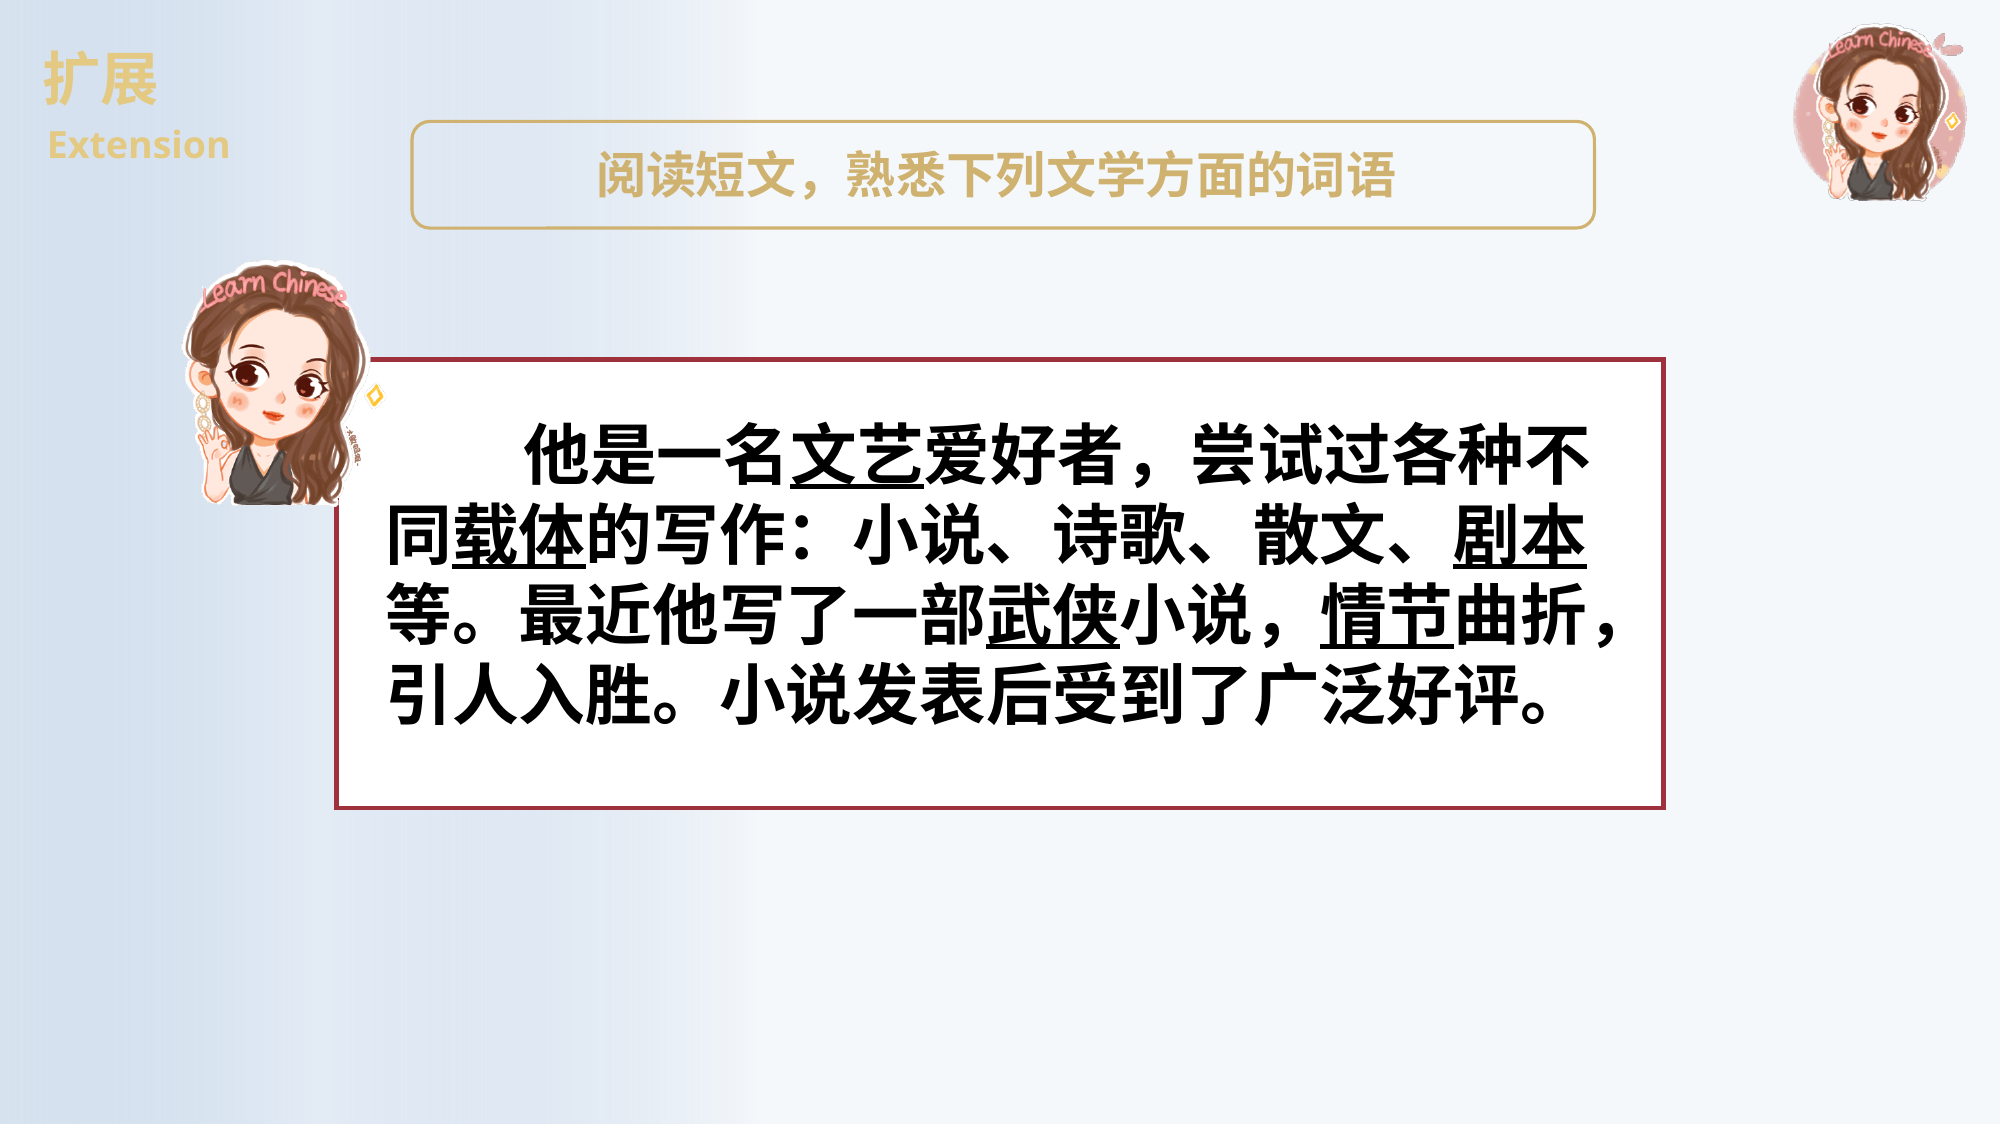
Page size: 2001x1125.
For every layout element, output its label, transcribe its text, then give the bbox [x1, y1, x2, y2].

text_box Extension [32, 113, 246, 174]
text_box 他是一名文艺爱好者，尝试过各种不同载体的写作：小说、诗歌、散文、剧本等。最近他写了一部武侠小说，情节曲折，引人入胜。小说发表后受到了广泛好评。 [370, 405, 1665, 740]
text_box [397, 121, 1595, 229]
text_box [335, 560, 1665, 809]
text_box 扩展 [27, 35, 188, 120]
text_box [441, 359, 1665, 405]
picture [0, 0, 2001, 1125]
